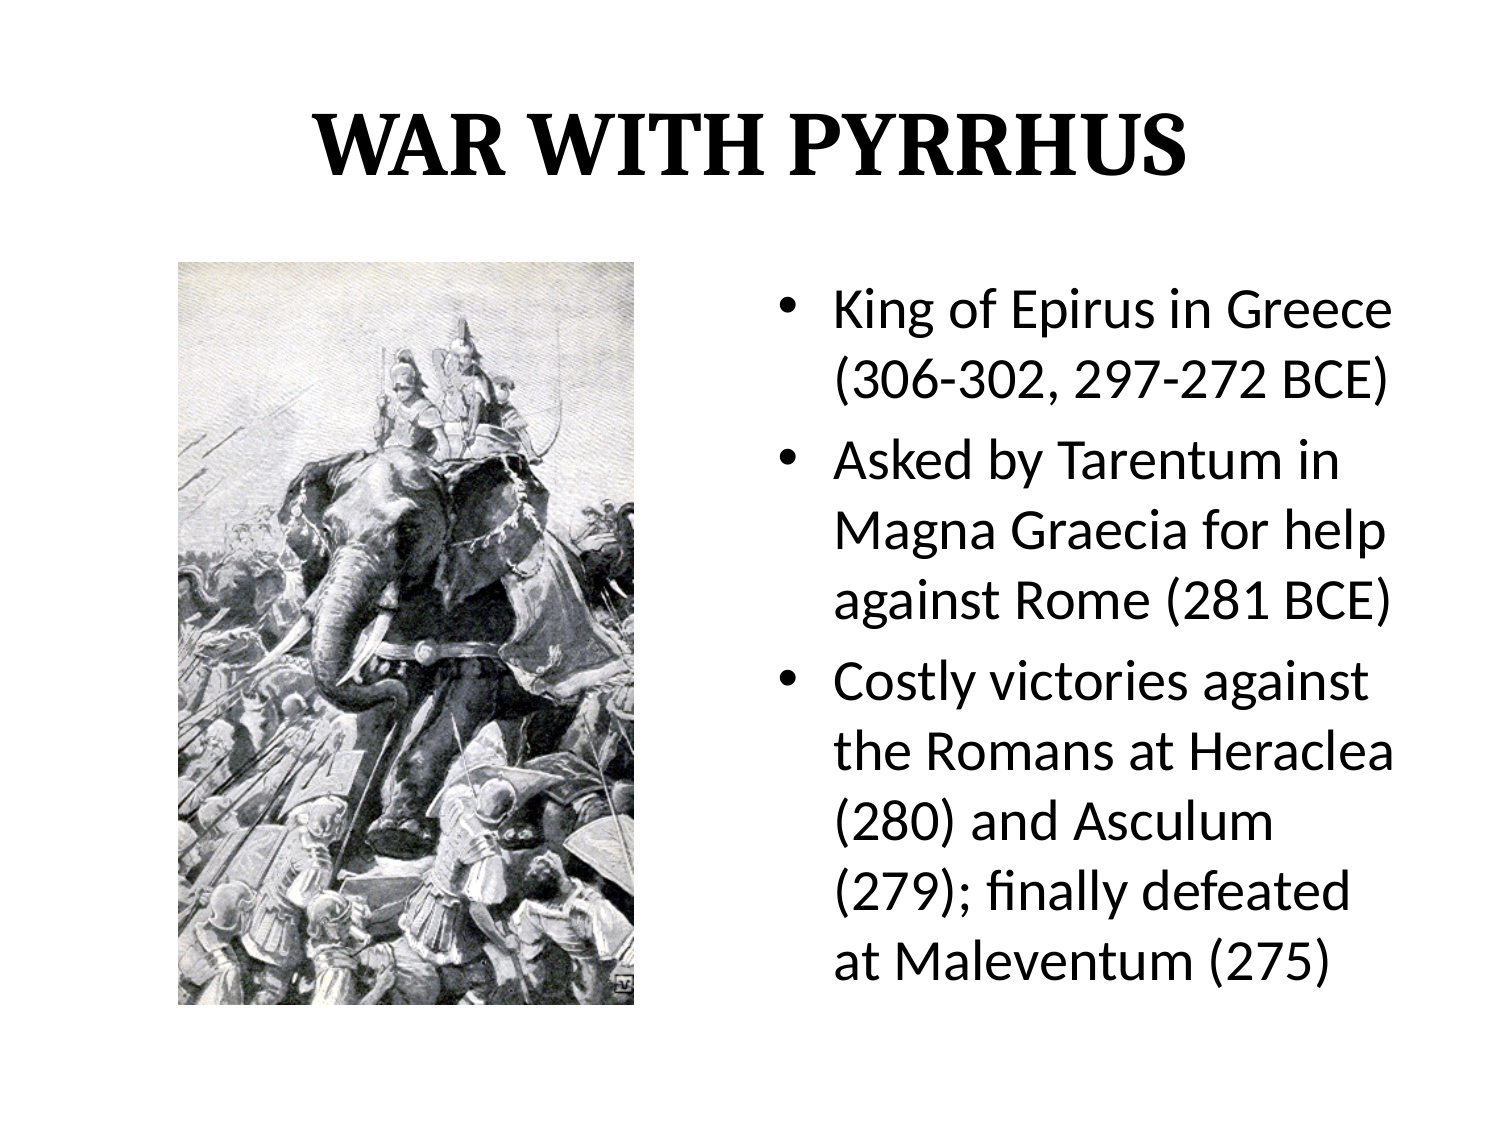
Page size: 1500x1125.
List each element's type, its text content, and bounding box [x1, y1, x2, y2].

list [178, 262, 635, 1005]
title War with Pyrrhus [75, 45, 1425, 233]
list King of Epirus in Greece (306-302, 297-272 BCE) Asked by Tarentum in Magna Graecia for help against Rome (281 BCE) Costly victories against the Romans at Heraclea (280) and Asculum (279); finally defeated at Maleventum (275) [762, 262, 1425, 1005]
